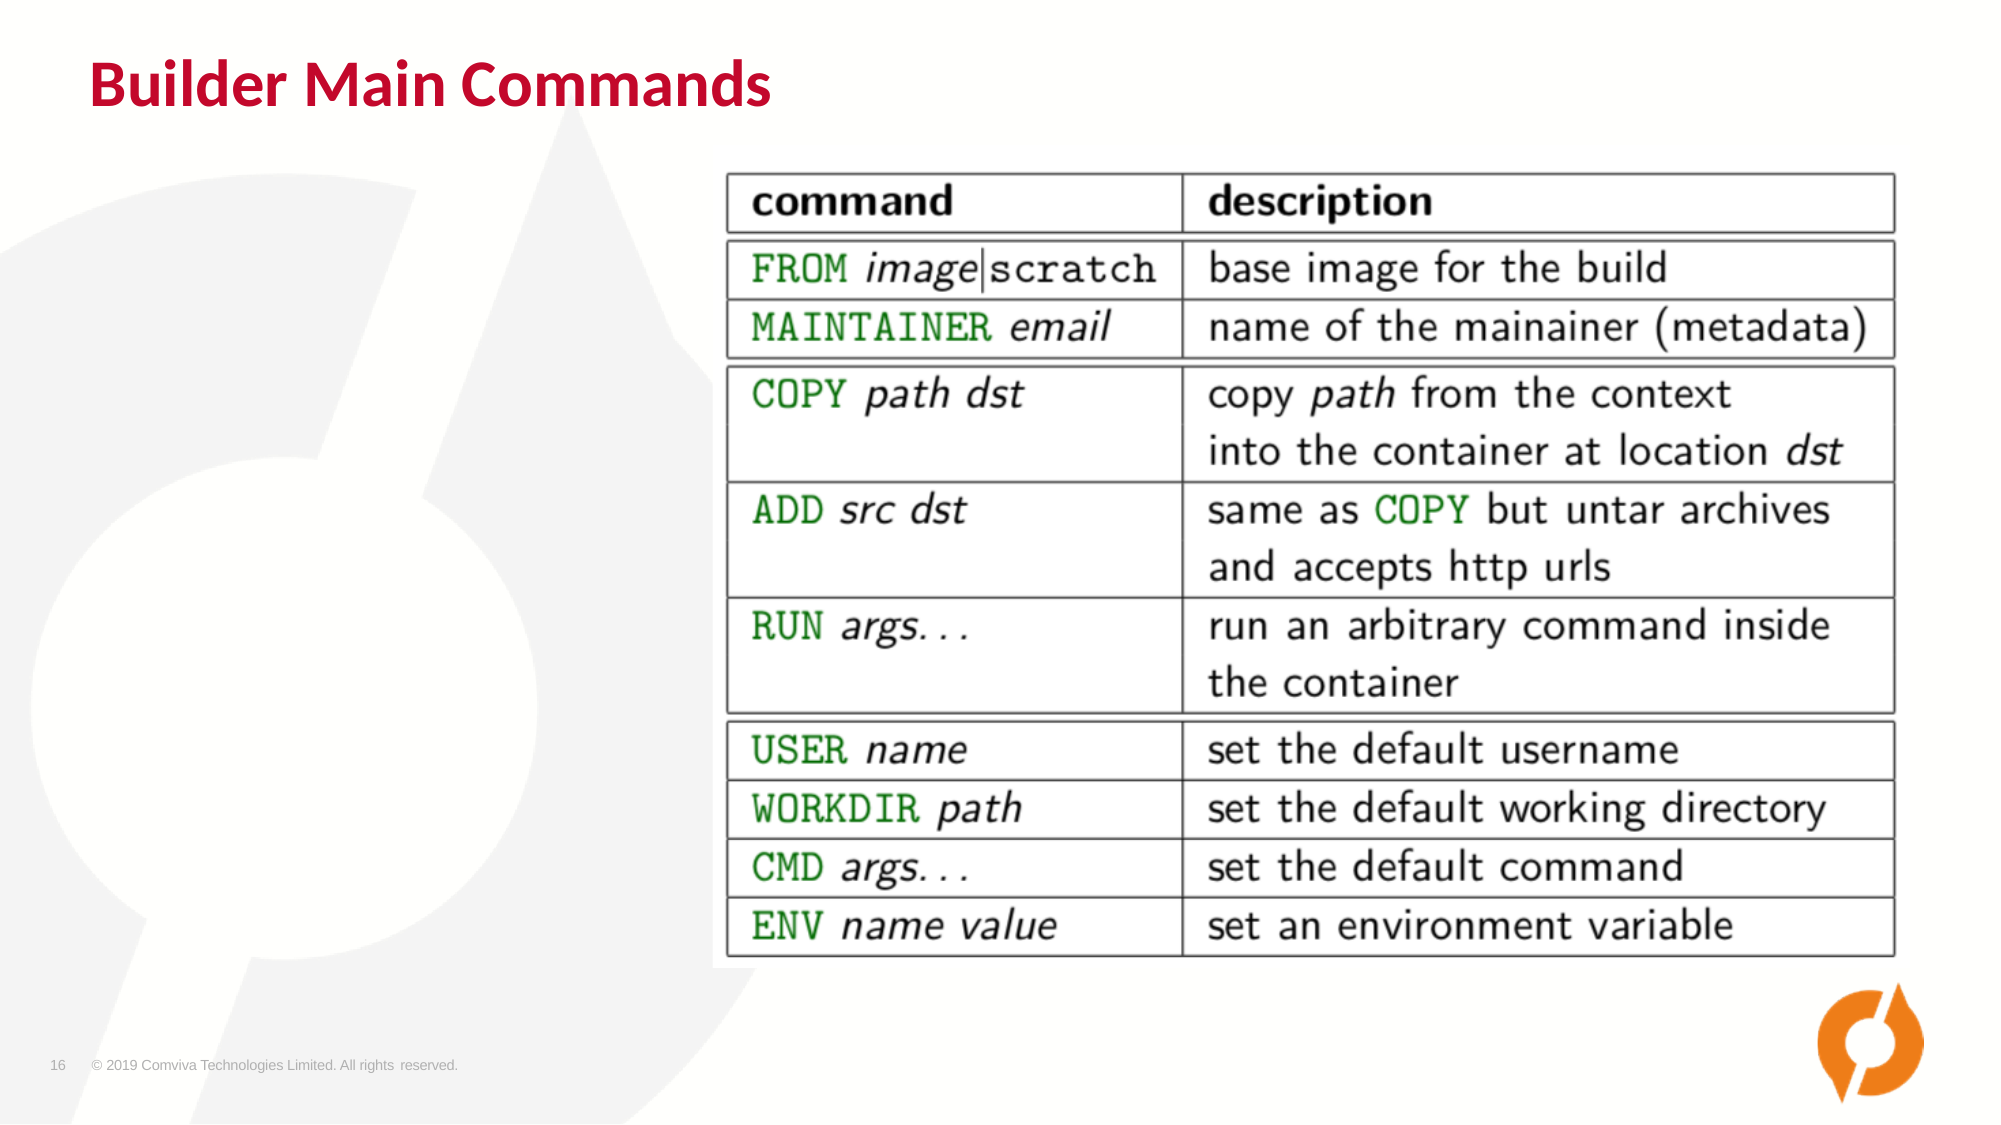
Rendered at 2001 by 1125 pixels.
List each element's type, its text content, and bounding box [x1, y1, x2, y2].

picture [0, 0, 2000, 1125]
slide_number 16 [45, 1055, 71, 1125]
footer © 2019 Comviva Technologies Limited. All rights reserved. [89, 1055, 472, 1125]
title Builder Main Commands [89, 37, 1788, 228]
